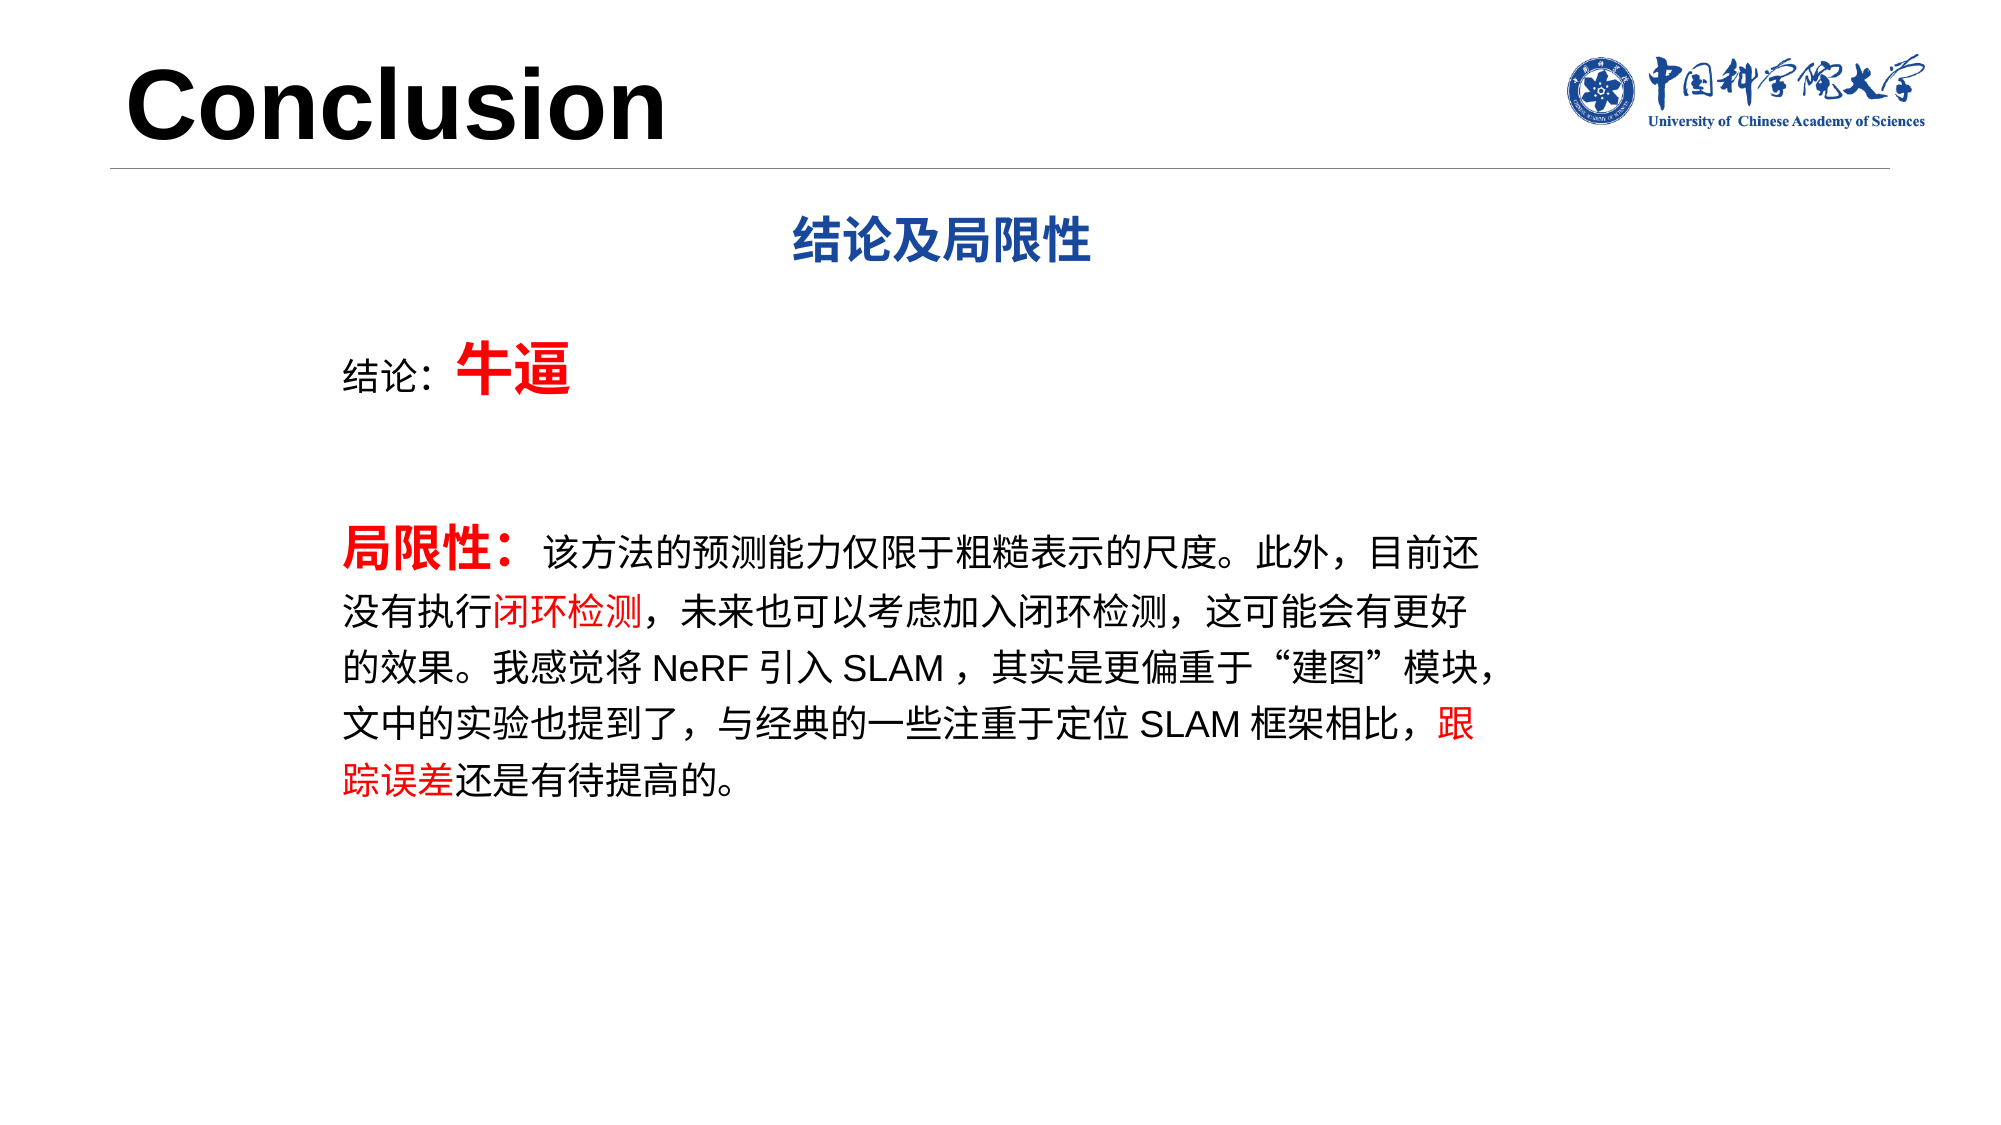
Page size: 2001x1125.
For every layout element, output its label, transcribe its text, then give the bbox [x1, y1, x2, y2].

text_box 局限性：该方法的预测能力仅限于粗糙表示的尺度。此外，目前还没有执行闭环检测，未来也可以考虑加入闭环检测，这可能会有更好的效果。我感觉将NeRF引入SLAM，其实是更偏重于“建图”模块，文中的实验也提到了，与经典的一些注重于定位SLAM框架相比，跟踪误差还是有待提高的。 [328, 494, 1515, 828]
picture [1890, 54, 1925, 129]
title Conclusion [109, 0, 1890, 169]
text_box 结论：牛逼 [328, 324, 1329, 410]
text_box 结论及局限性 [386, 201, 1498, 292]
